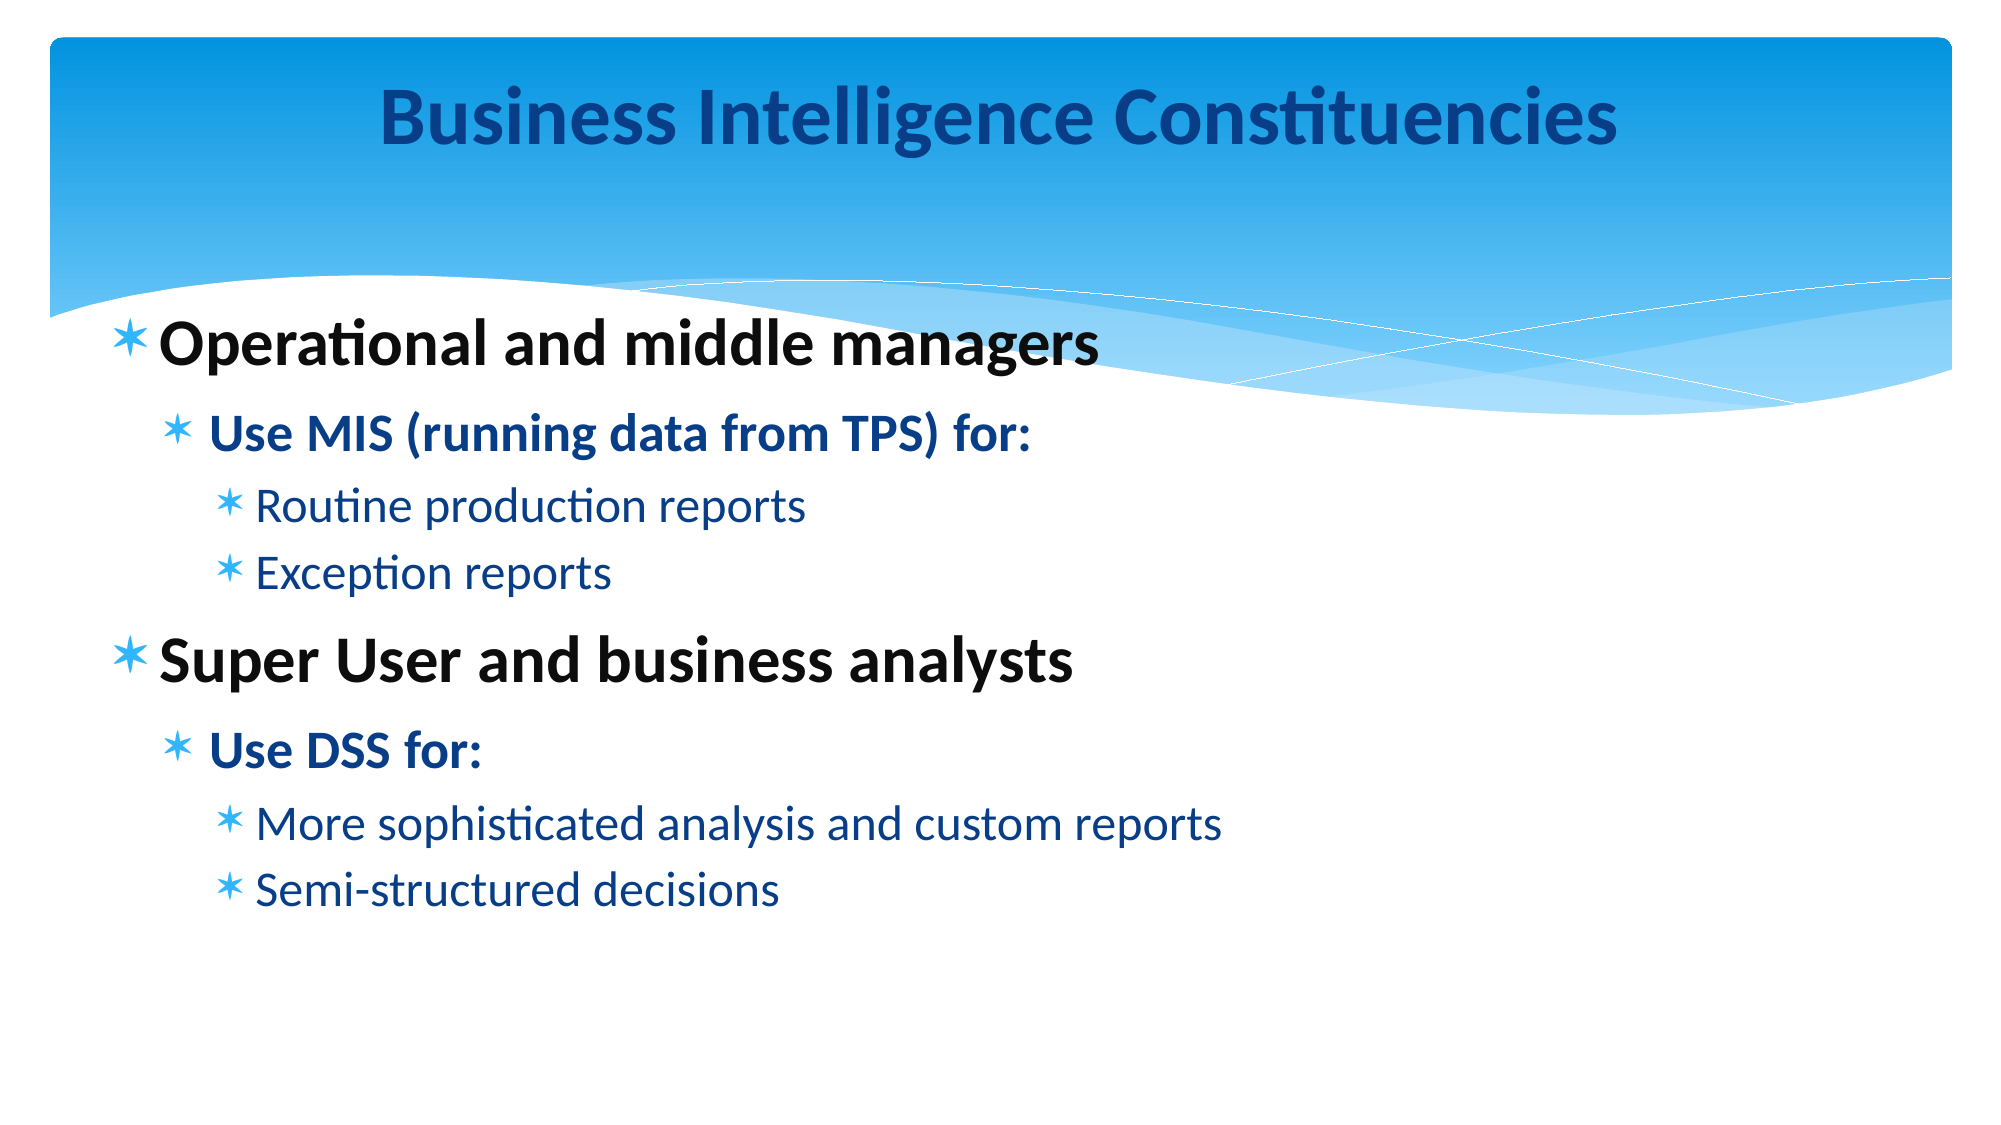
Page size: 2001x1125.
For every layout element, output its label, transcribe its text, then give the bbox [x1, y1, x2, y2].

list Operational and middle managers Use MIS (running data from TPS) for: Routine production reports Exception reports Super User and business analysts Use DSS for: More sophisticated analysis and custom reports Semi-structured decisions [99, 299, 1900, 1038]
list Business Intelligence Constituencies [0, 53, 2000, 225]
